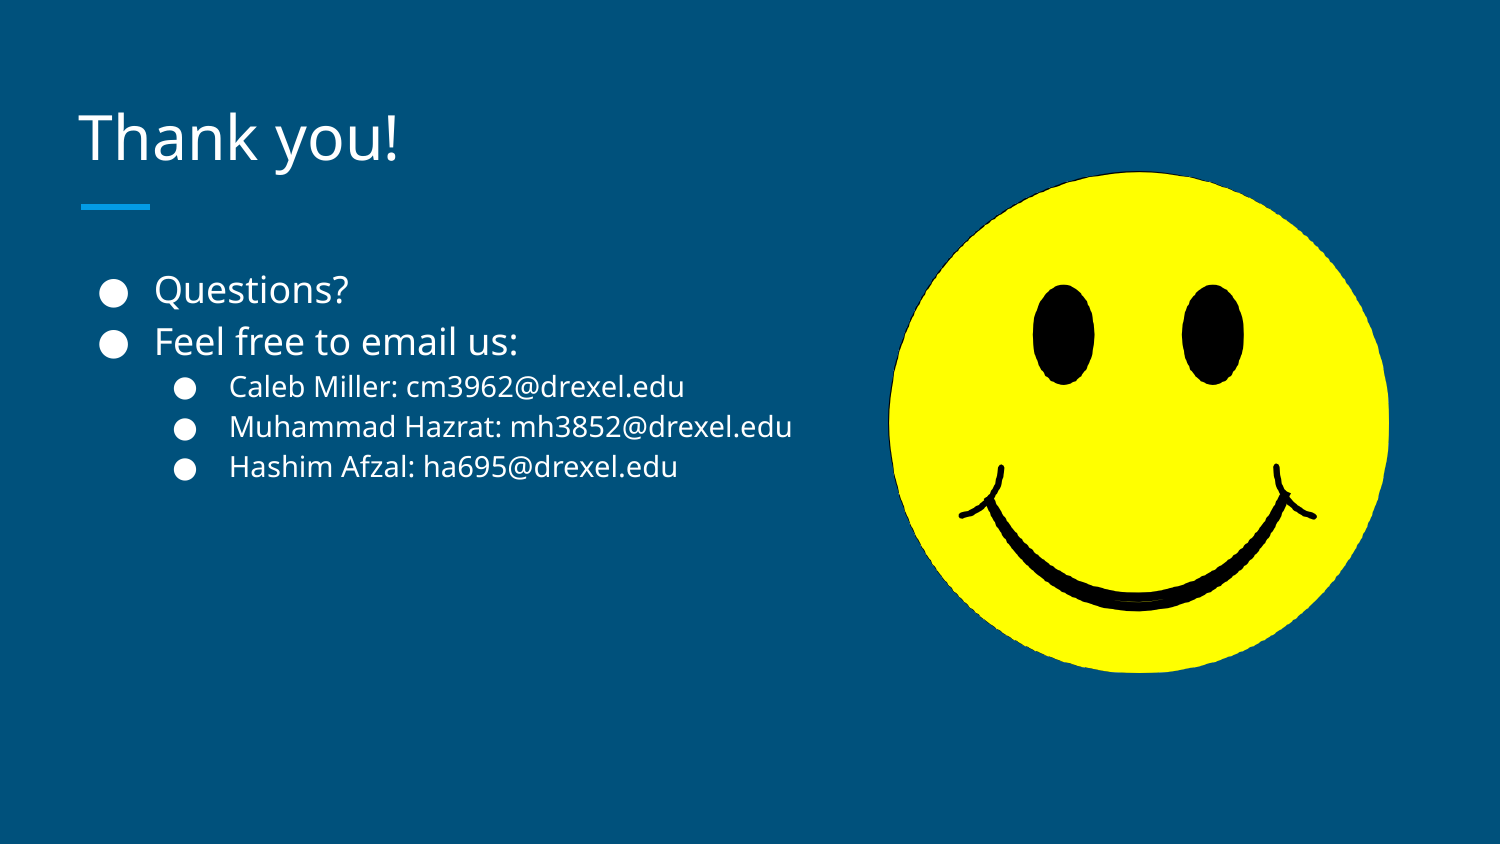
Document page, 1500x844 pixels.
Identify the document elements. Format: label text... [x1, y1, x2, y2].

picture [889, 172, 1388, 672]
title Thank you! [63, 75, 1437, 188]
list Questions? Feel free to email us: Caleb Miller: cm3962@drexel.edu Muhammad Hazrat: mh3852@drexel.edu Hashim Afzal: ha695@drexel.edu [63, 244, 1062, 750]
